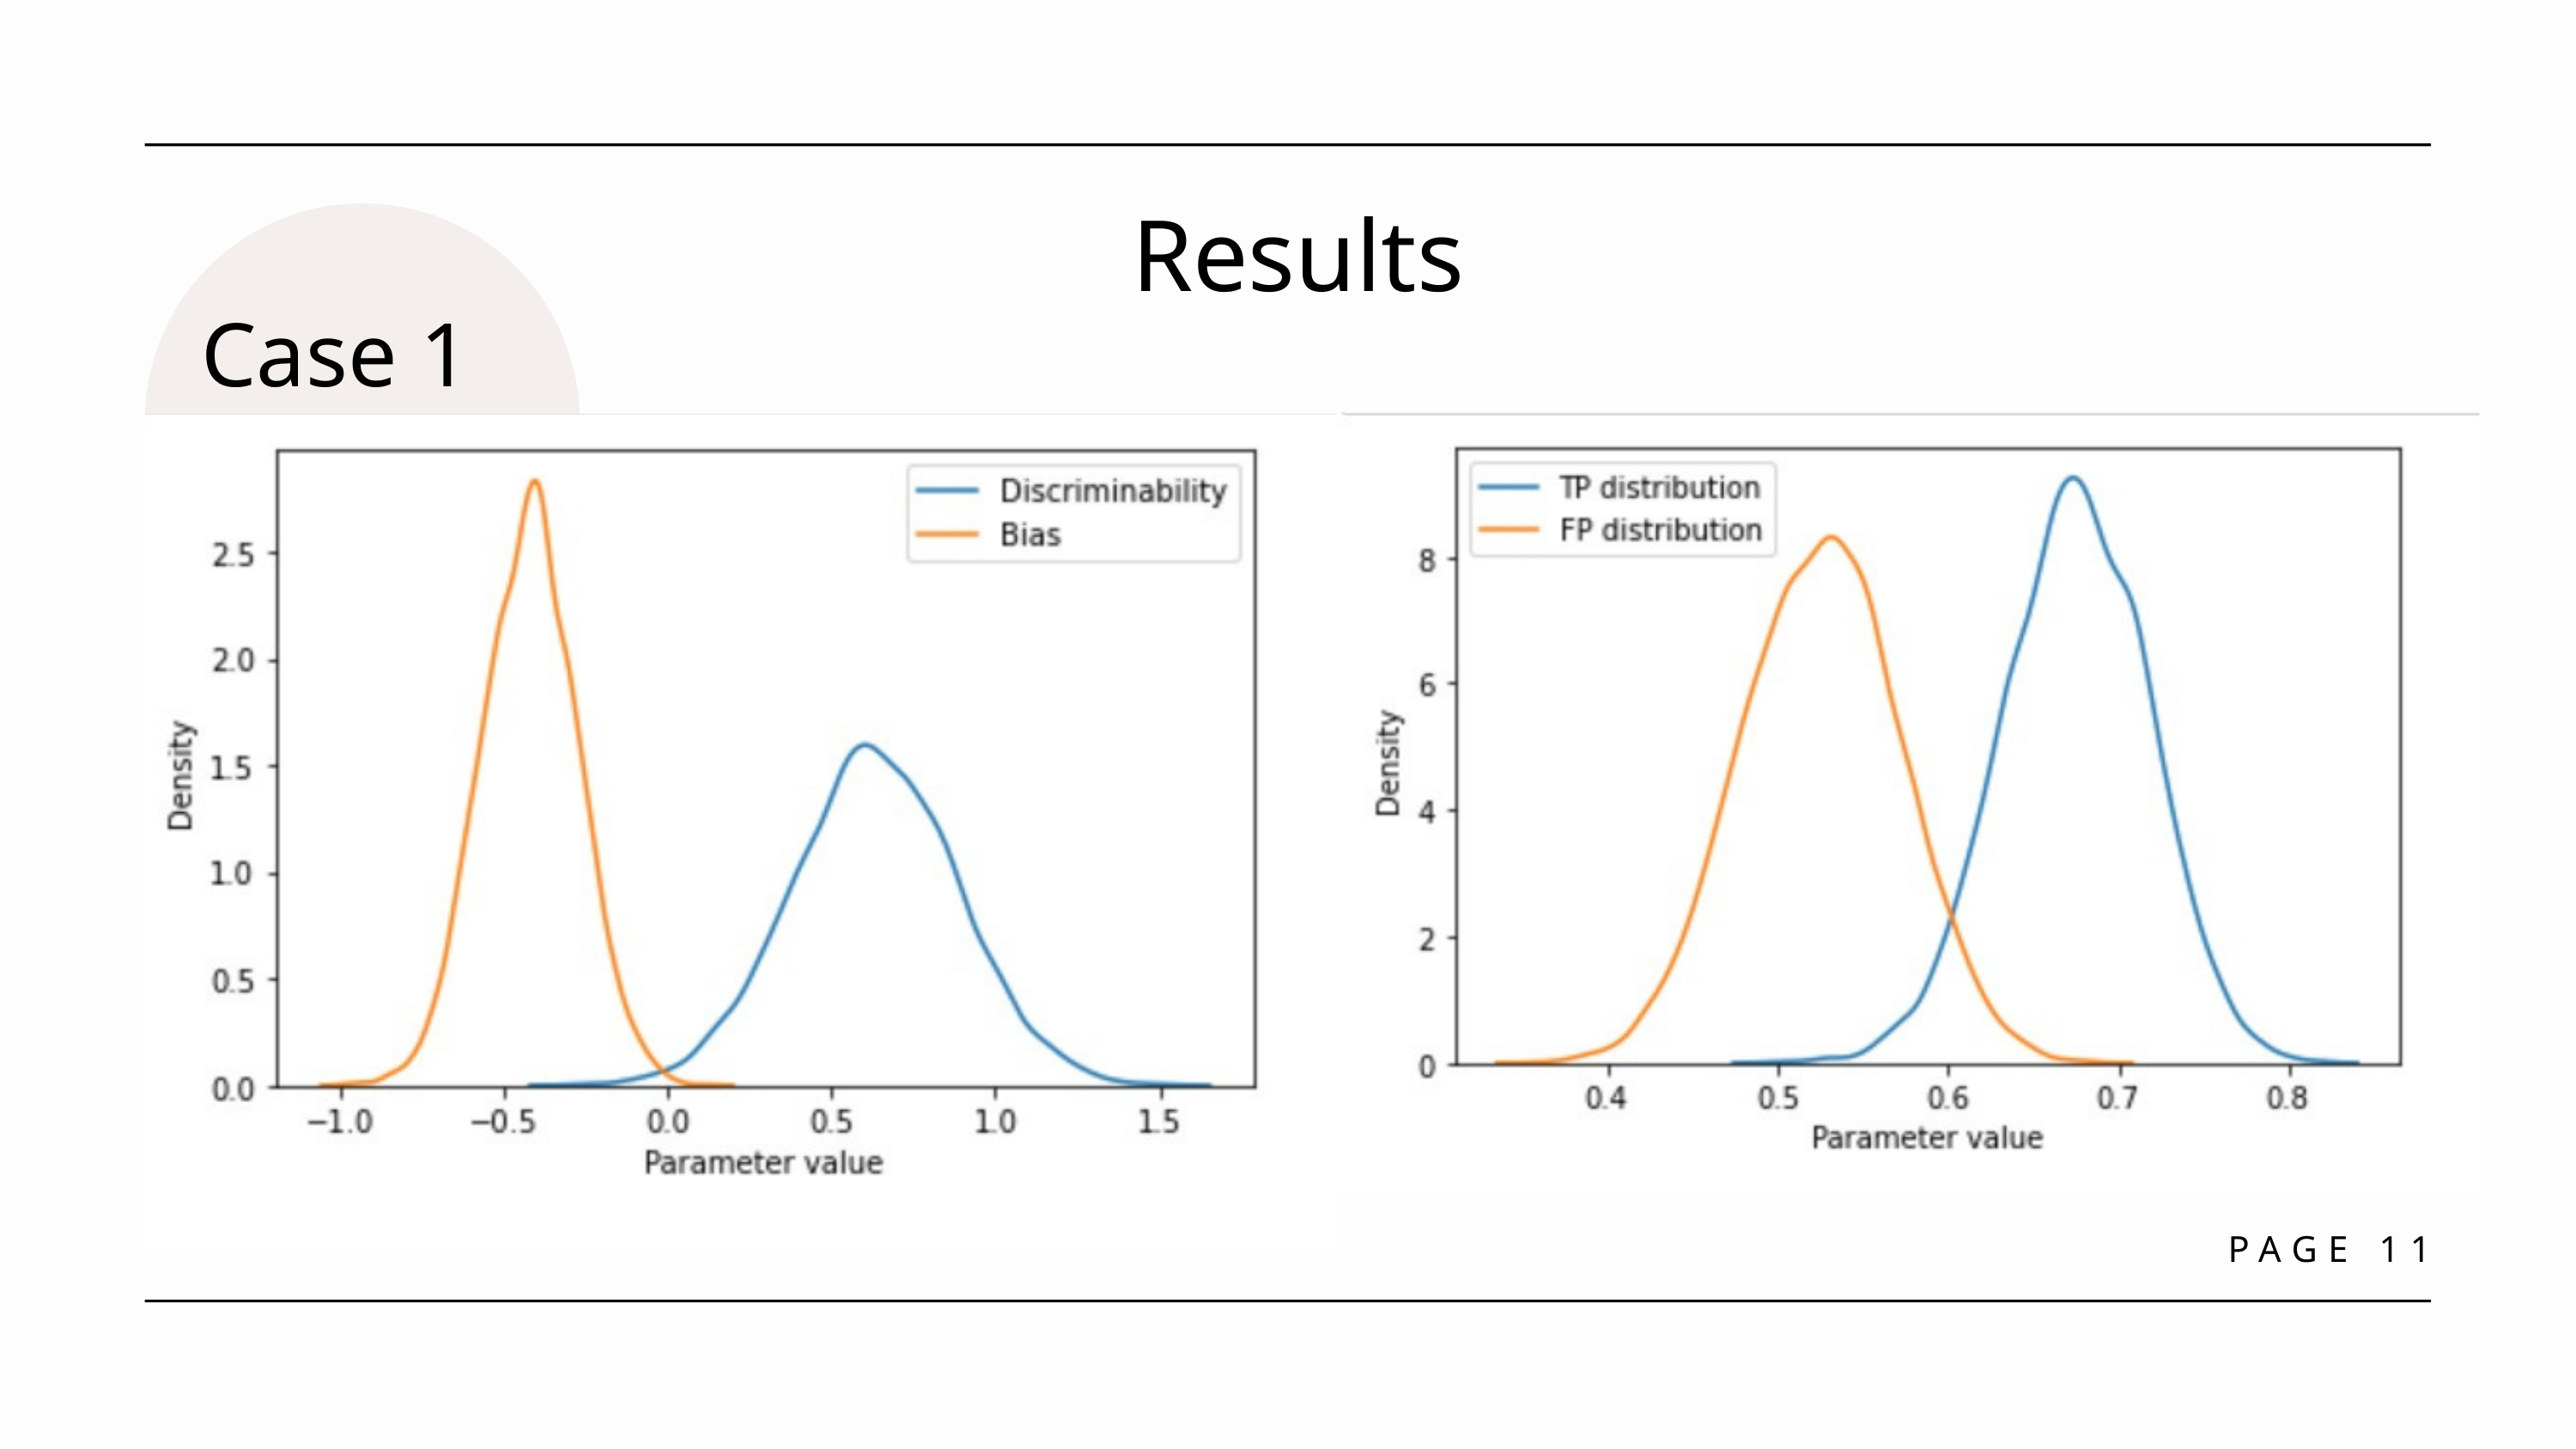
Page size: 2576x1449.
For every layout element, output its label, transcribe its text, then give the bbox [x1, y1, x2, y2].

text_box PAGE 11 [2014, 1219, 2432, 1270]
text_box [1336, 412, 2480, 1194]
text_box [144, 203, 580, 639]
text_box [144, 414, 1337, 1248]
text_box Results [1132, 173, 1586, 312]
